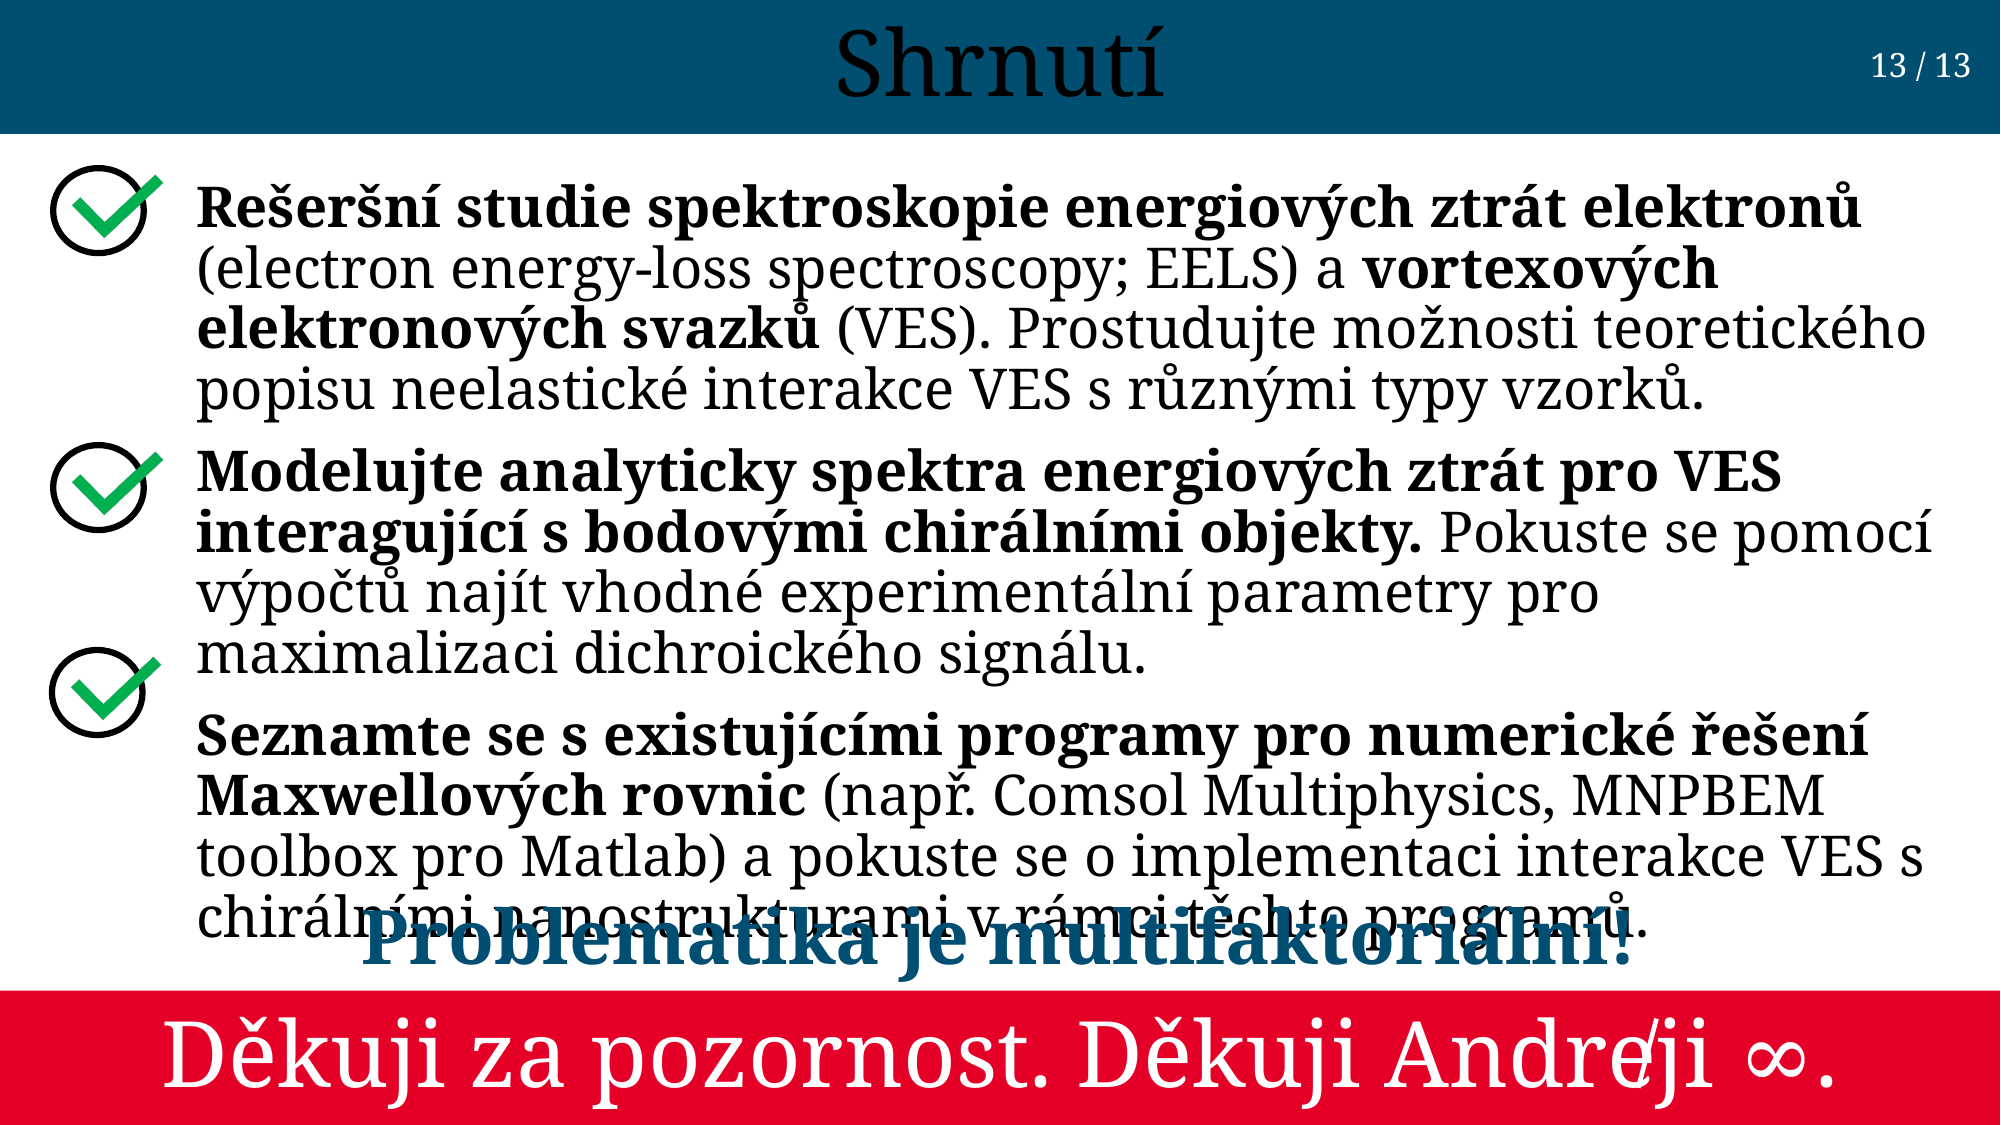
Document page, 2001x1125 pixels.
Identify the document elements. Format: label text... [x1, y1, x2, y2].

text_box [51, 658, 68, 726]
list Rešeršní studie spektroskopie energiových ztrát elektronů (electron energy-loss spectroscopy; EELS) a vortexových elektronových svazků (VES). Prostudujte možnosti teoretického popisu neelastické interakce VES s různými typy vzorků. Modelujte analyticky spektra energiových ztrát pro VES interagující s bodovými chirálními objekty. Pokuste se pomocí výpočtů najít vhodné experimentální parametry pro maximalizaci dichroického signálu. Seznamte se s existujícími programy pro numerické řešení Maxwellových rovnic (např. Comsol Multiphysics, MNPBEM toolbox pro Matlab) a pokuste se o implementaci interakce VES s chirálními nanostrukturami v rámci těchto programů. [181, 171, 1966, 990]
text_box Problematika je multifaktoriální! [346, 882, 1654, 987]
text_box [1637, 1018, 1657, 1088]
title Shrnutí [0, 0, 2000, 134]
picture [69, 158, 165, 254]
text_box [52, 177, 69, 244]
text_box Děkuji za pozornost. Děkuji Andreji ∞. [0, 990, 2000, 1125]
slide_number 13 / 13 [1536, 37, 1987, 98]
picture [69, 435, 165, 531]
text_box [52, 454, 69, 521]
picture [68, 640, 164, 736]
